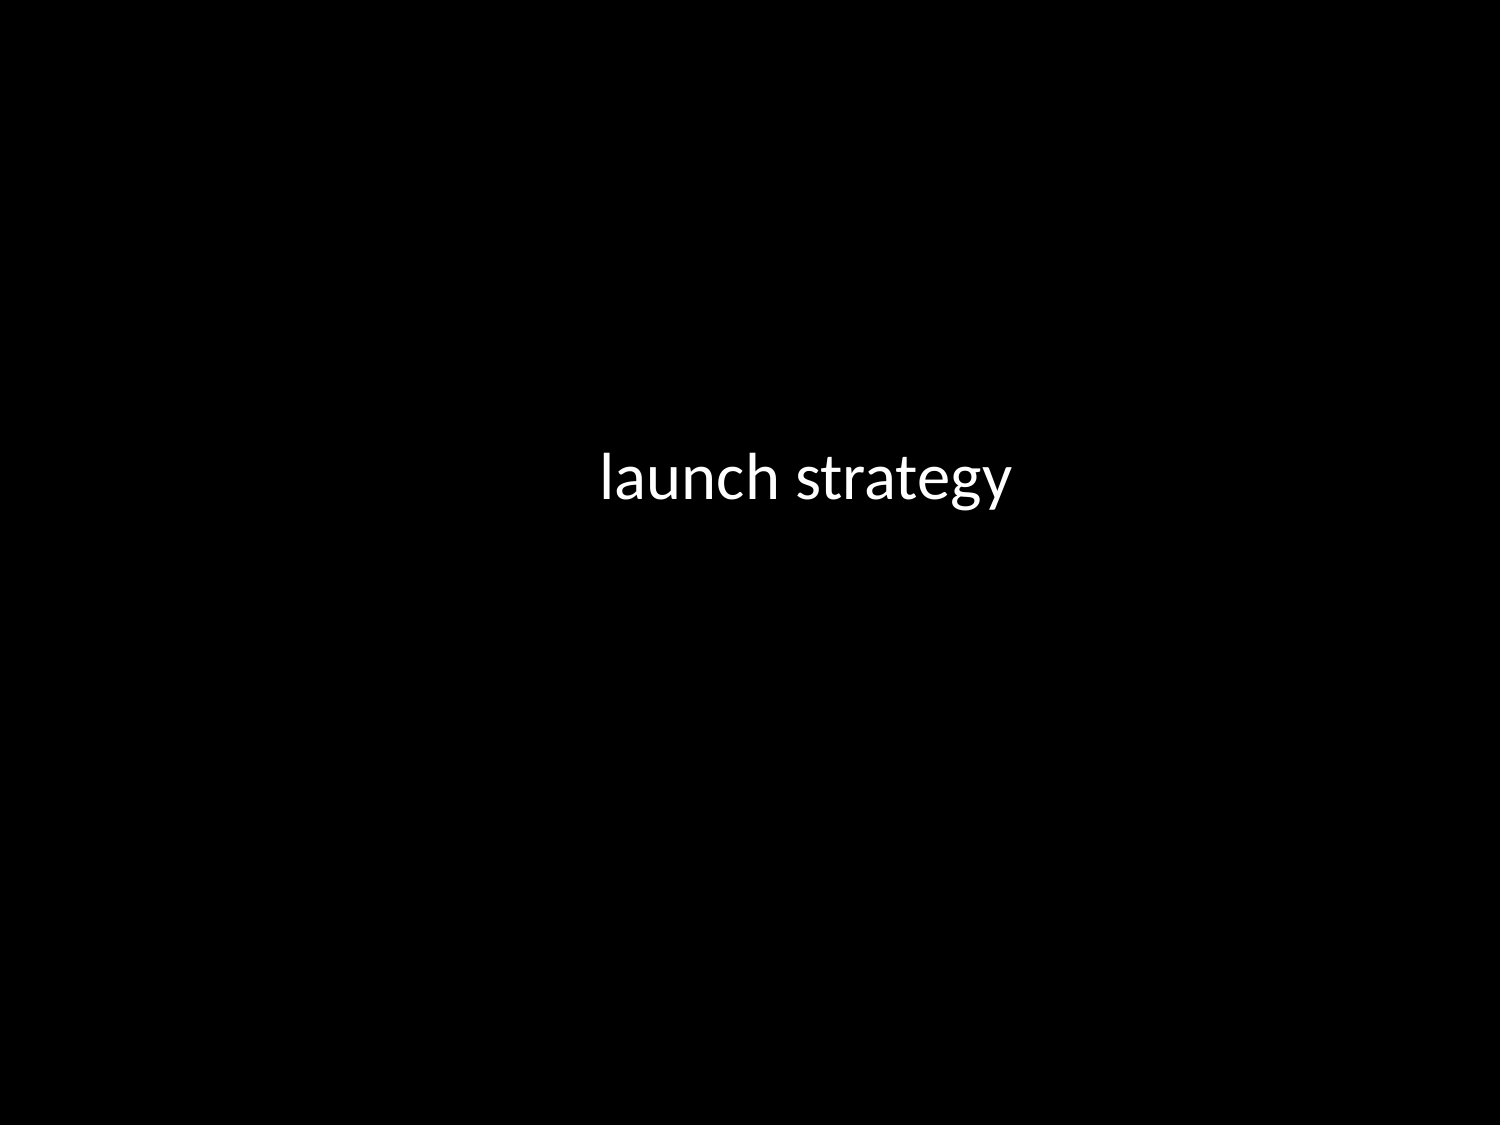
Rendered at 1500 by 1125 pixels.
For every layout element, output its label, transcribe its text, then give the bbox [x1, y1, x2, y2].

list launch strategy [425, 425, 1188, 575]
